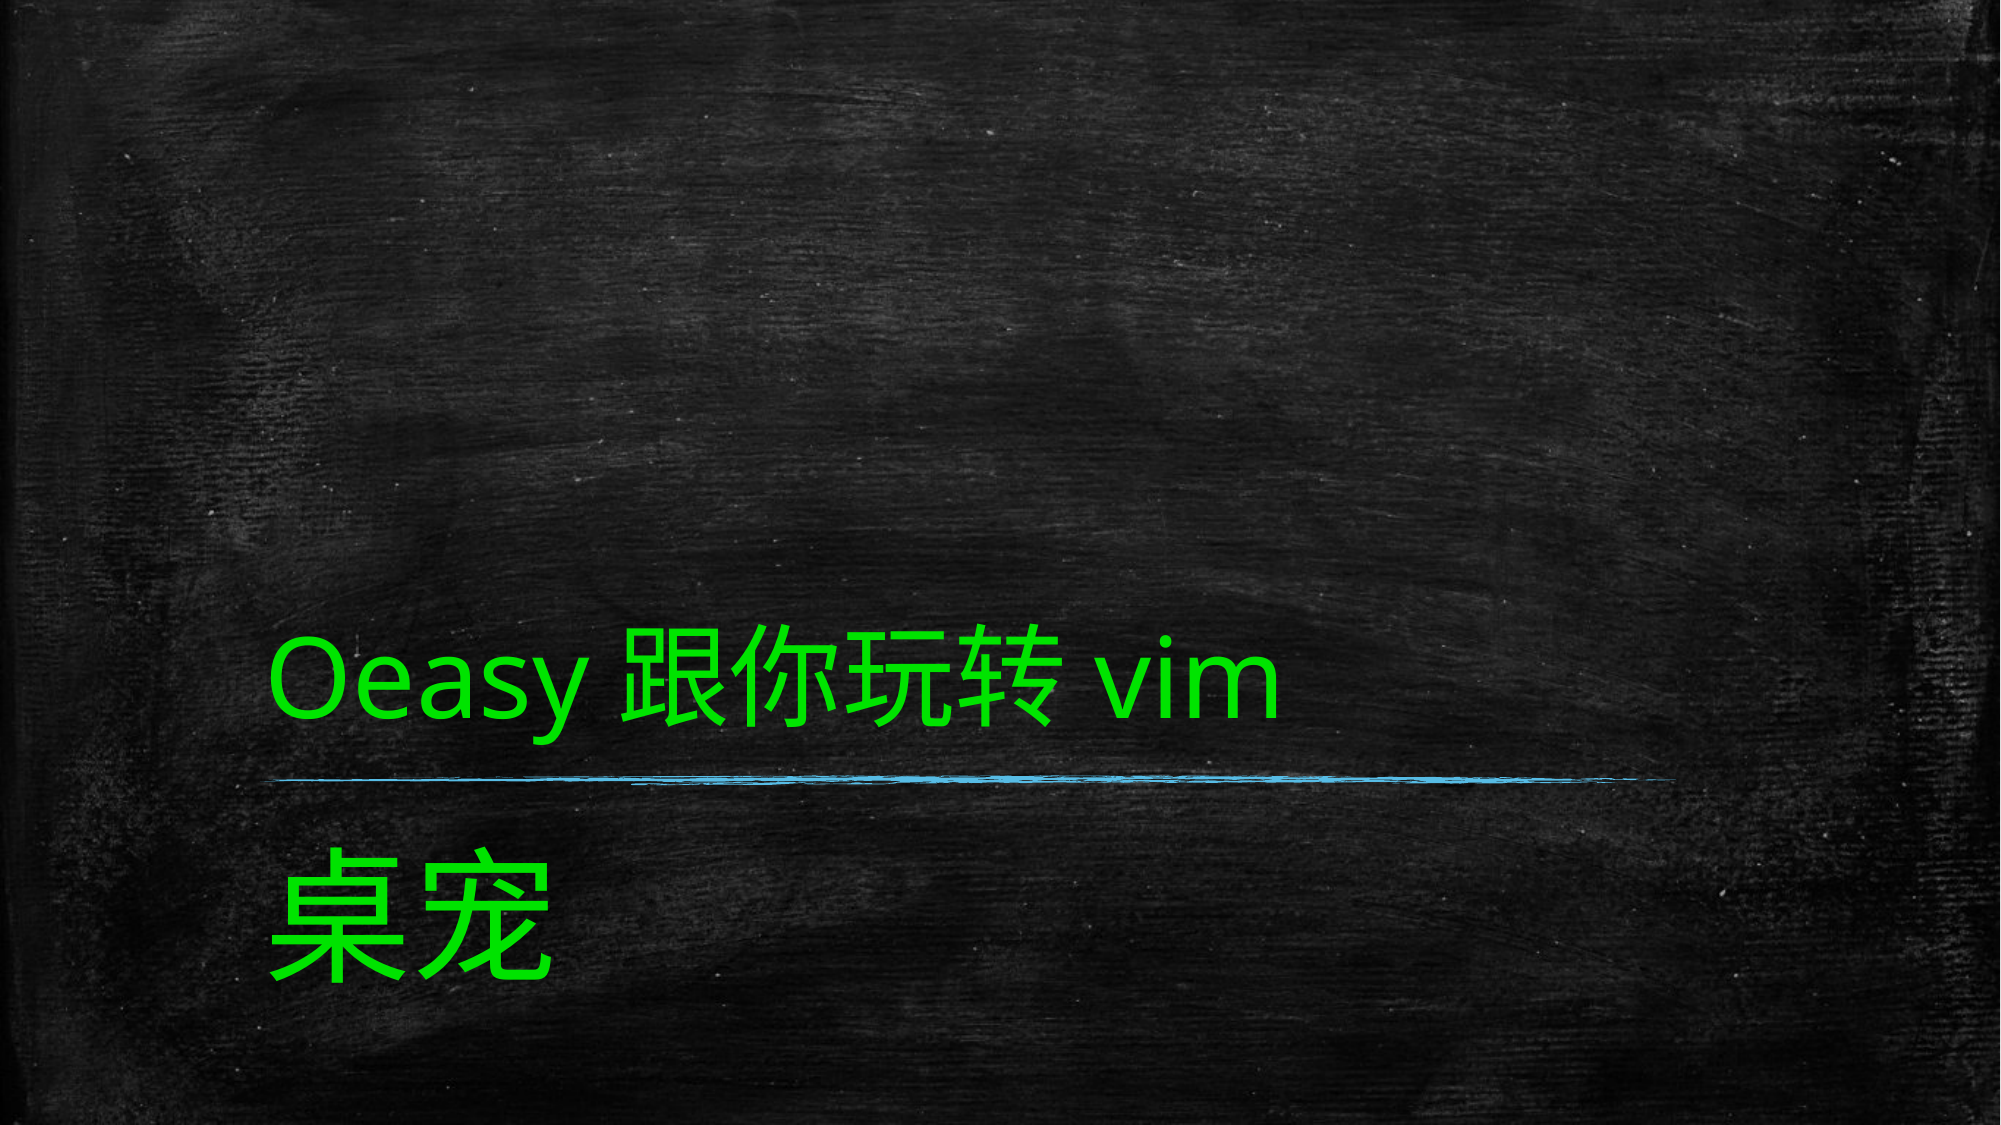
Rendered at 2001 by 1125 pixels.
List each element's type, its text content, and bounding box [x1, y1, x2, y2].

subtitle 桌宠 [249, 837, 1751, 1013]
title Oeasy跟你玩转vim [249, 312, 1751, 750]
